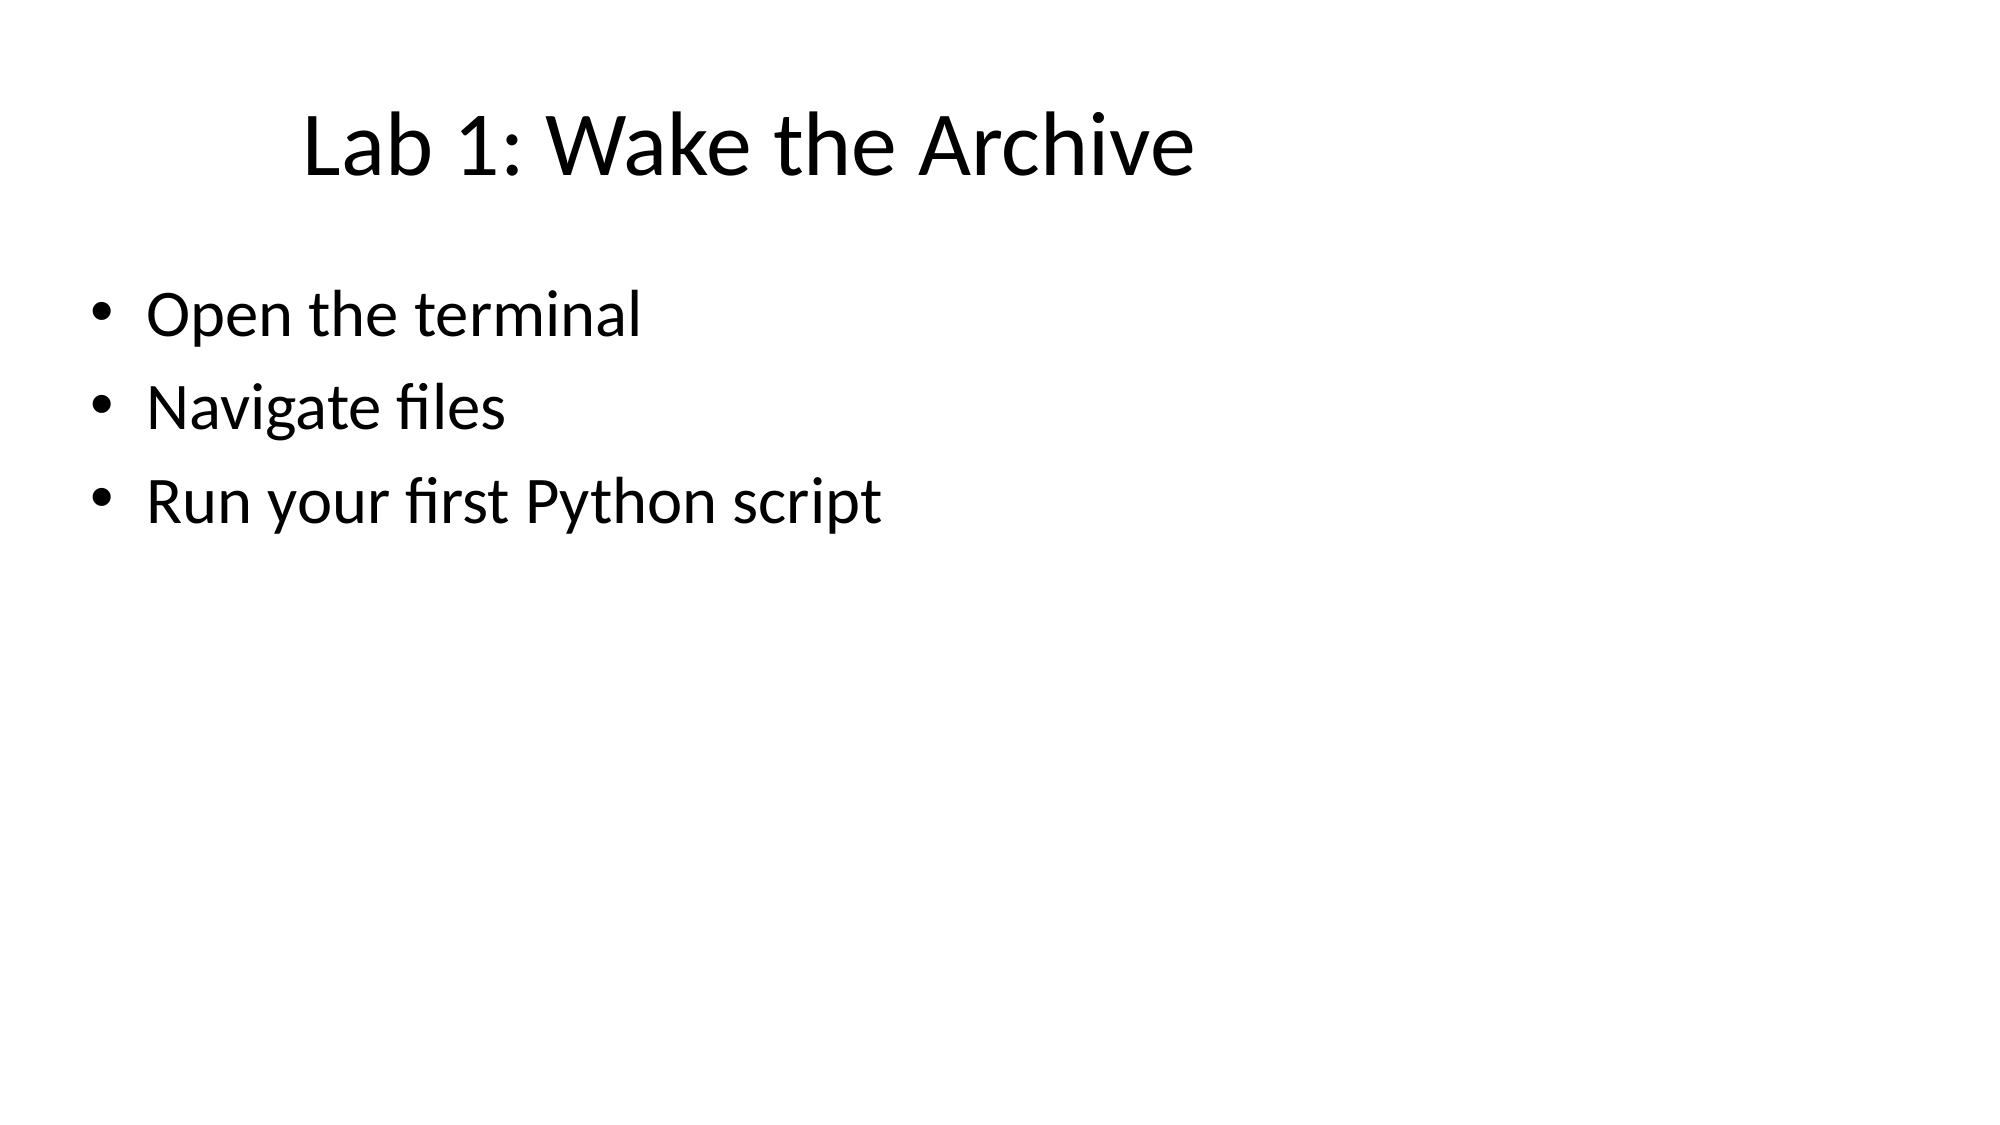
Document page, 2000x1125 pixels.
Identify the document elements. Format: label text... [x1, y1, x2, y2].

list Open the terminal Navigate files Run your first Python script [75, 262, 1425, 1005]
title Lab 1: Wake the Archive [75, 45, 1425, 233]
